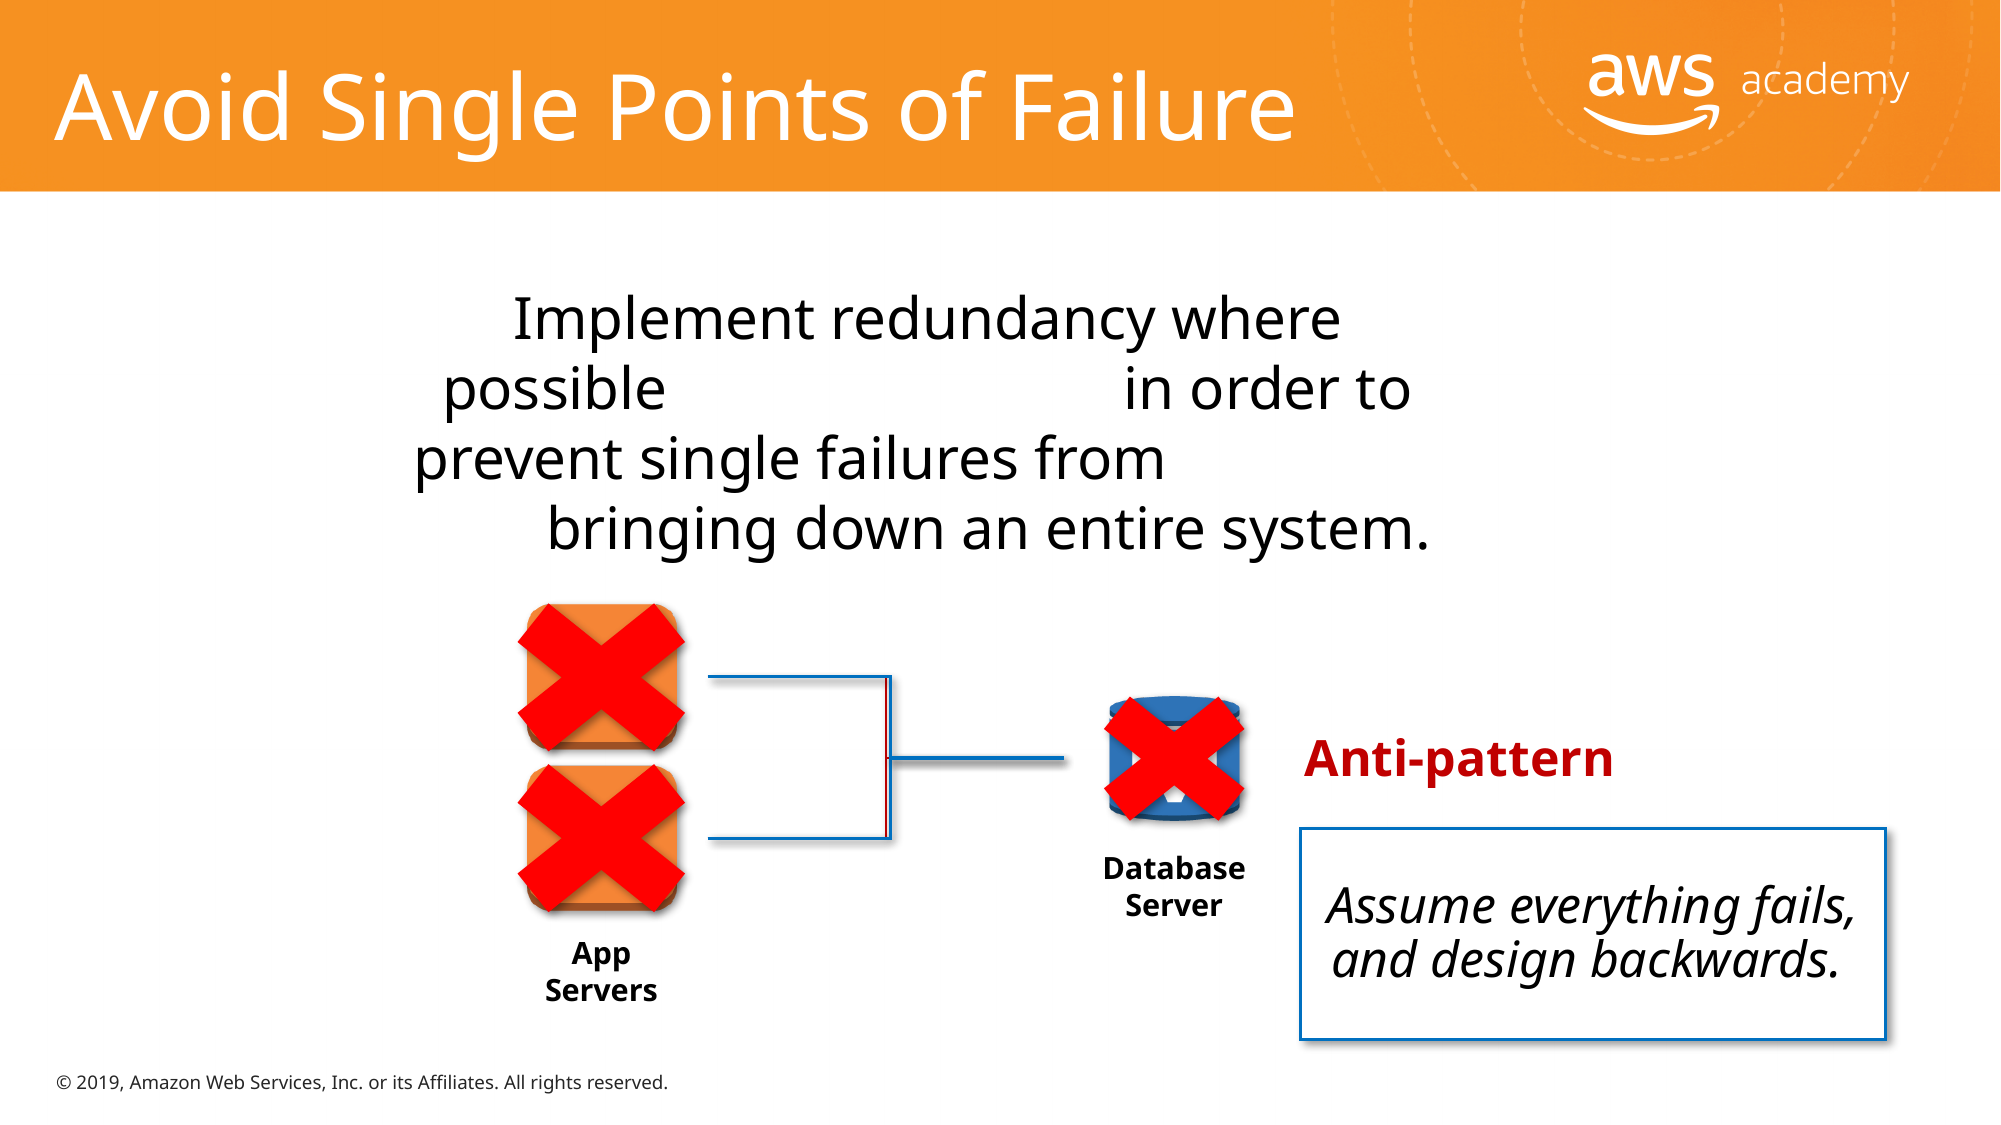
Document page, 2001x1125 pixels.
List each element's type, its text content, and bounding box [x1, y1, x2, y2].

text_box Database Server [1079, 848, 1270, 923]
title Avoid Single Points of Failure [39, 43, 1863, 172]
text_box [707, 759, 1064, 839]
list Assume everything fails, and design backwards. [1300, 828, 1887, 1040]
picture [0, 0, 2001, 1125]
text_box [707, 676, 1064, 759]
text_box Anti-pattern [1285, 719, 1641, 794]
text_box App Servers [533, 943, 670, 1008]
text_box Implement redundancy where possible in order to prevent single failures from bringing down an entire system. [395, 274, 1461, 569]
